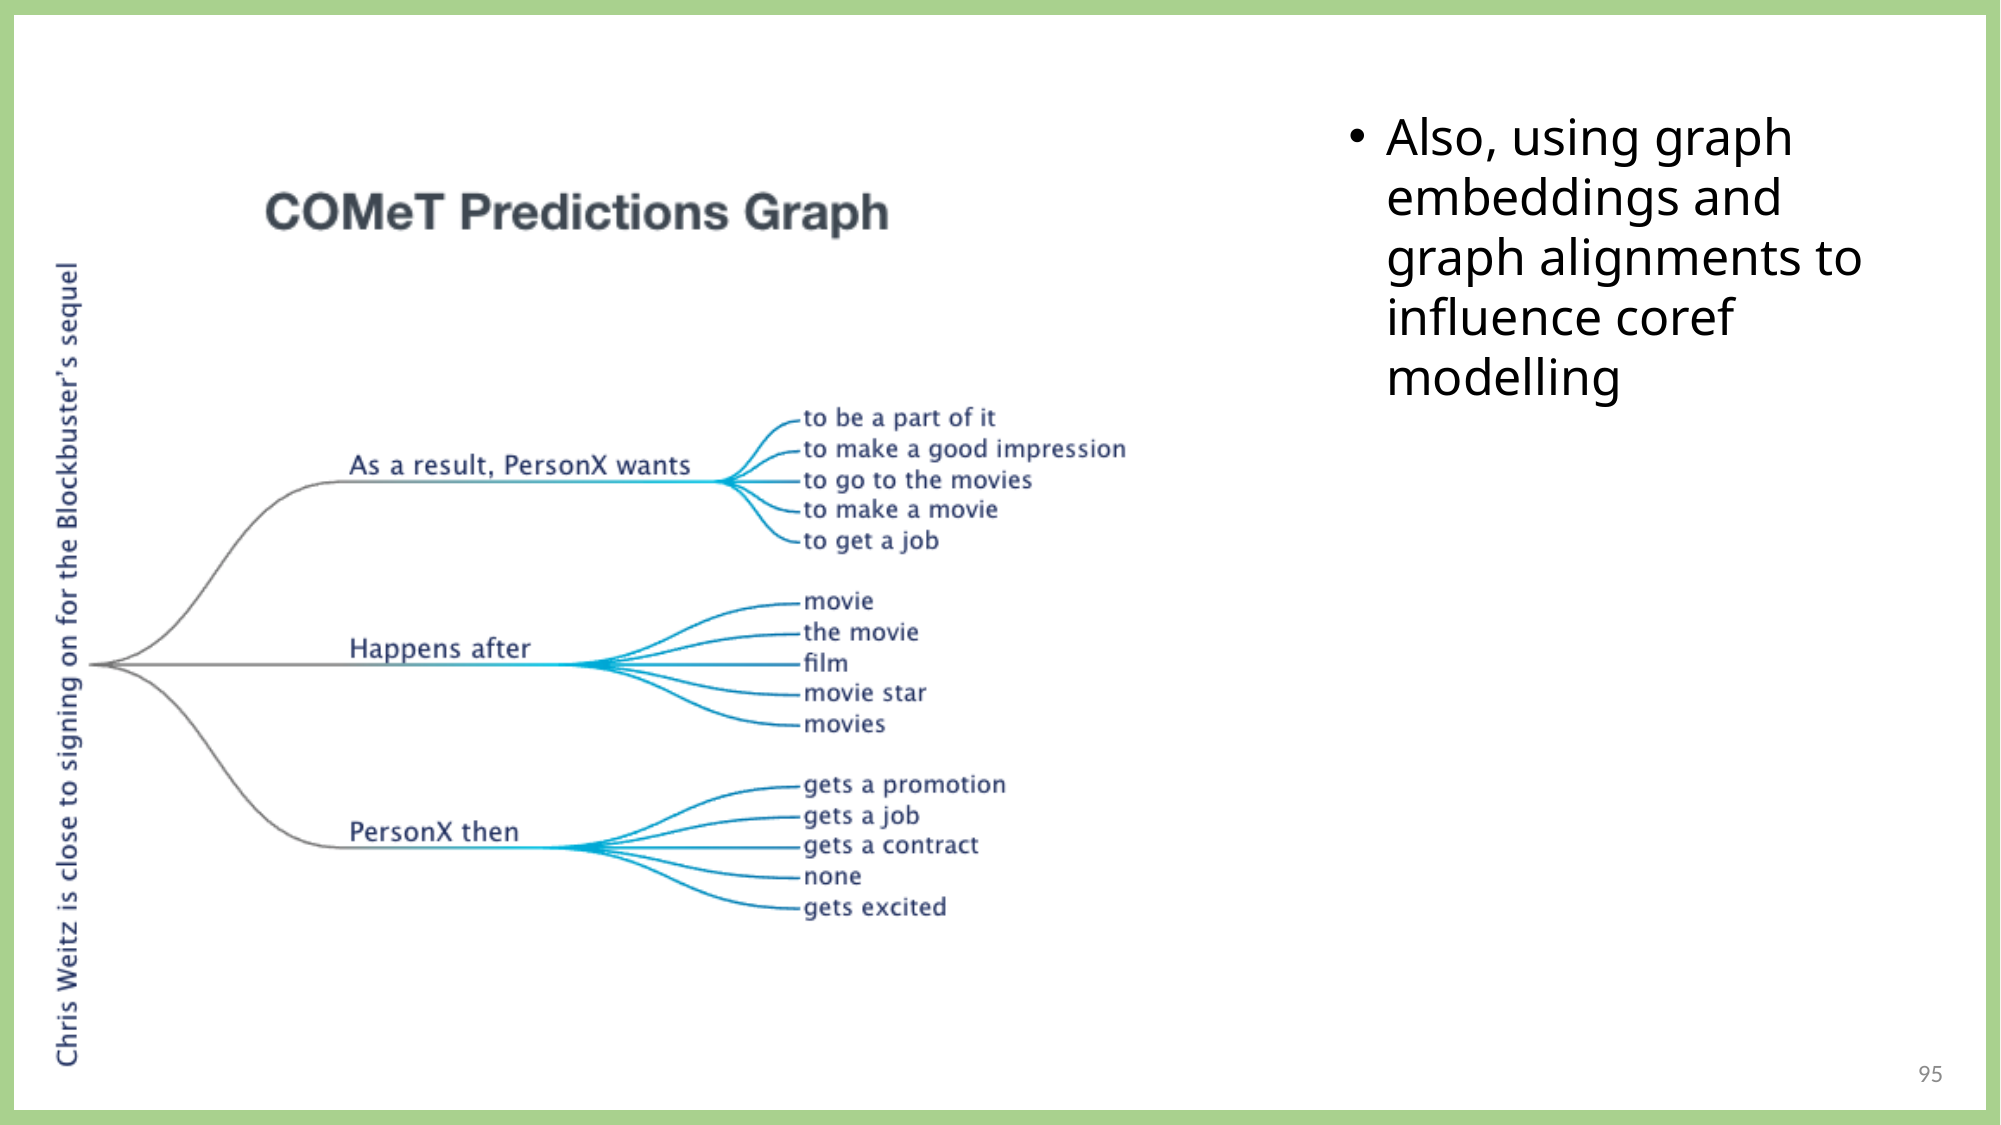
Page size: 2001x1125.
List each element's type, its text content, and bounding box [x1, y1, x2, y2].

slide_number 95 [1508, 1042, 1959, 1103]
text_box [0, 628, 39, 735]
picture [39, 175, 1134, 1075]
text_box Also, using graph embeddings and graph alignments to influence coref modelling [1333, 98, 1908, 475]
